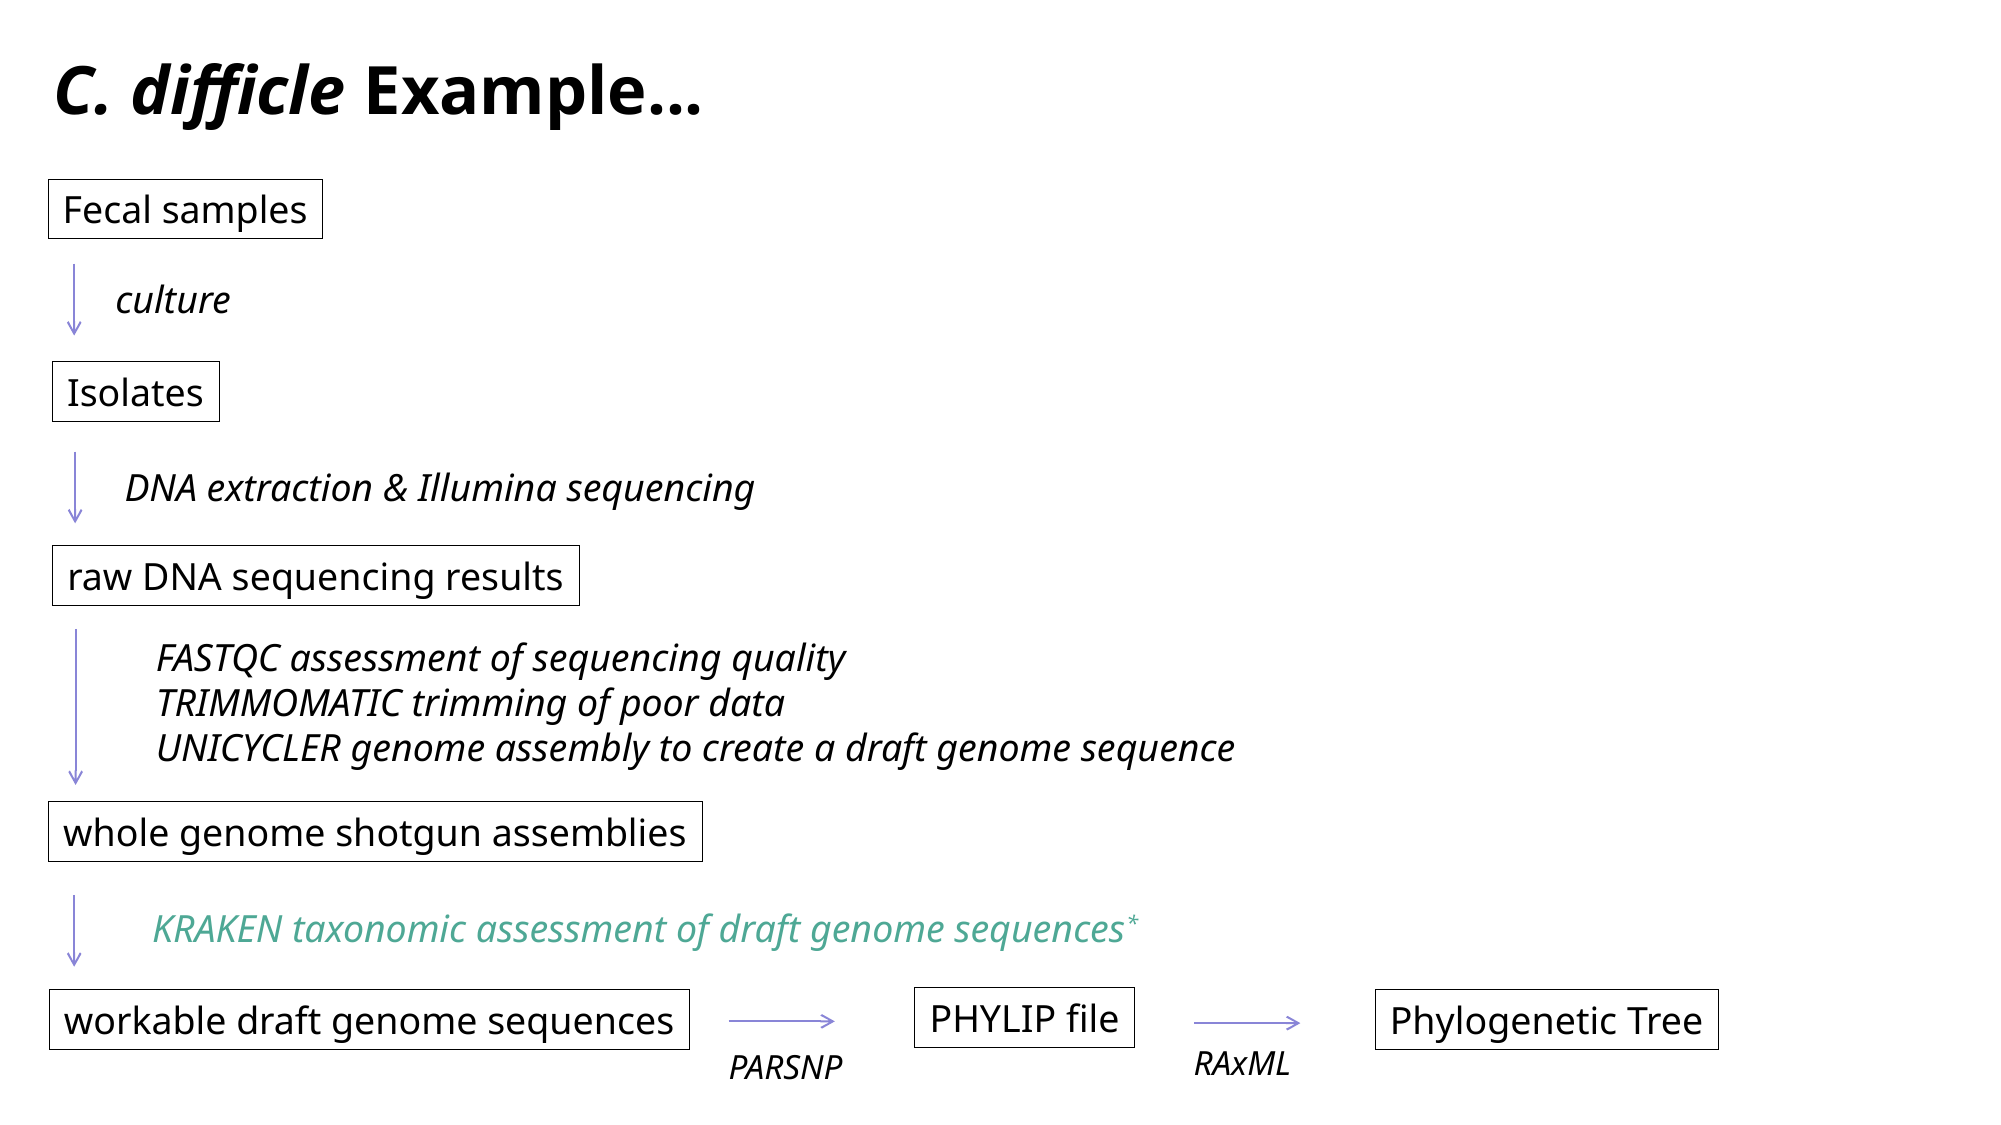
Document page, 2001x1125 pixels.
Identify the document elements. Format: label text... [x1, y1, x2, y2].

text_box RAxML [1178, 1034, 1307, 1090]
text_box PHYLIP file [914, 987, 1135, 1048]
text_box workable draft genome sequences [49, 989, 690, 1050]
text_box FASTQC assessment of sequencing quality TRIMMOMATIC trimming of poor data UNICYCLER genome assembly to create a draft genome sequence [141, 626, 1252, 777]
text_box PARSNP [713, 1038, 858, 1094]
text_box whole genome shotgun assemblies [48, 801, 703, 862]
text_box culture [100, 268, 247, 329]
title C. difficle Example... [38, 40, 1243, 250]
text_box KRAKEN taxonomic assessment of draft genome sequences* [137, 897, 1154, 958]
text_box Phylogenetic Tree [1375, 989, 1719, 1050]
text_box Isolates [52, 361, 220, 422]
text_box raw DNA sequencing results [52, 545, 580, 606]
text_box DNA extraction & Illumina sequencing [109, 456, 772, 516]
text_box Fecal samples [48, 179, 323, 239]
